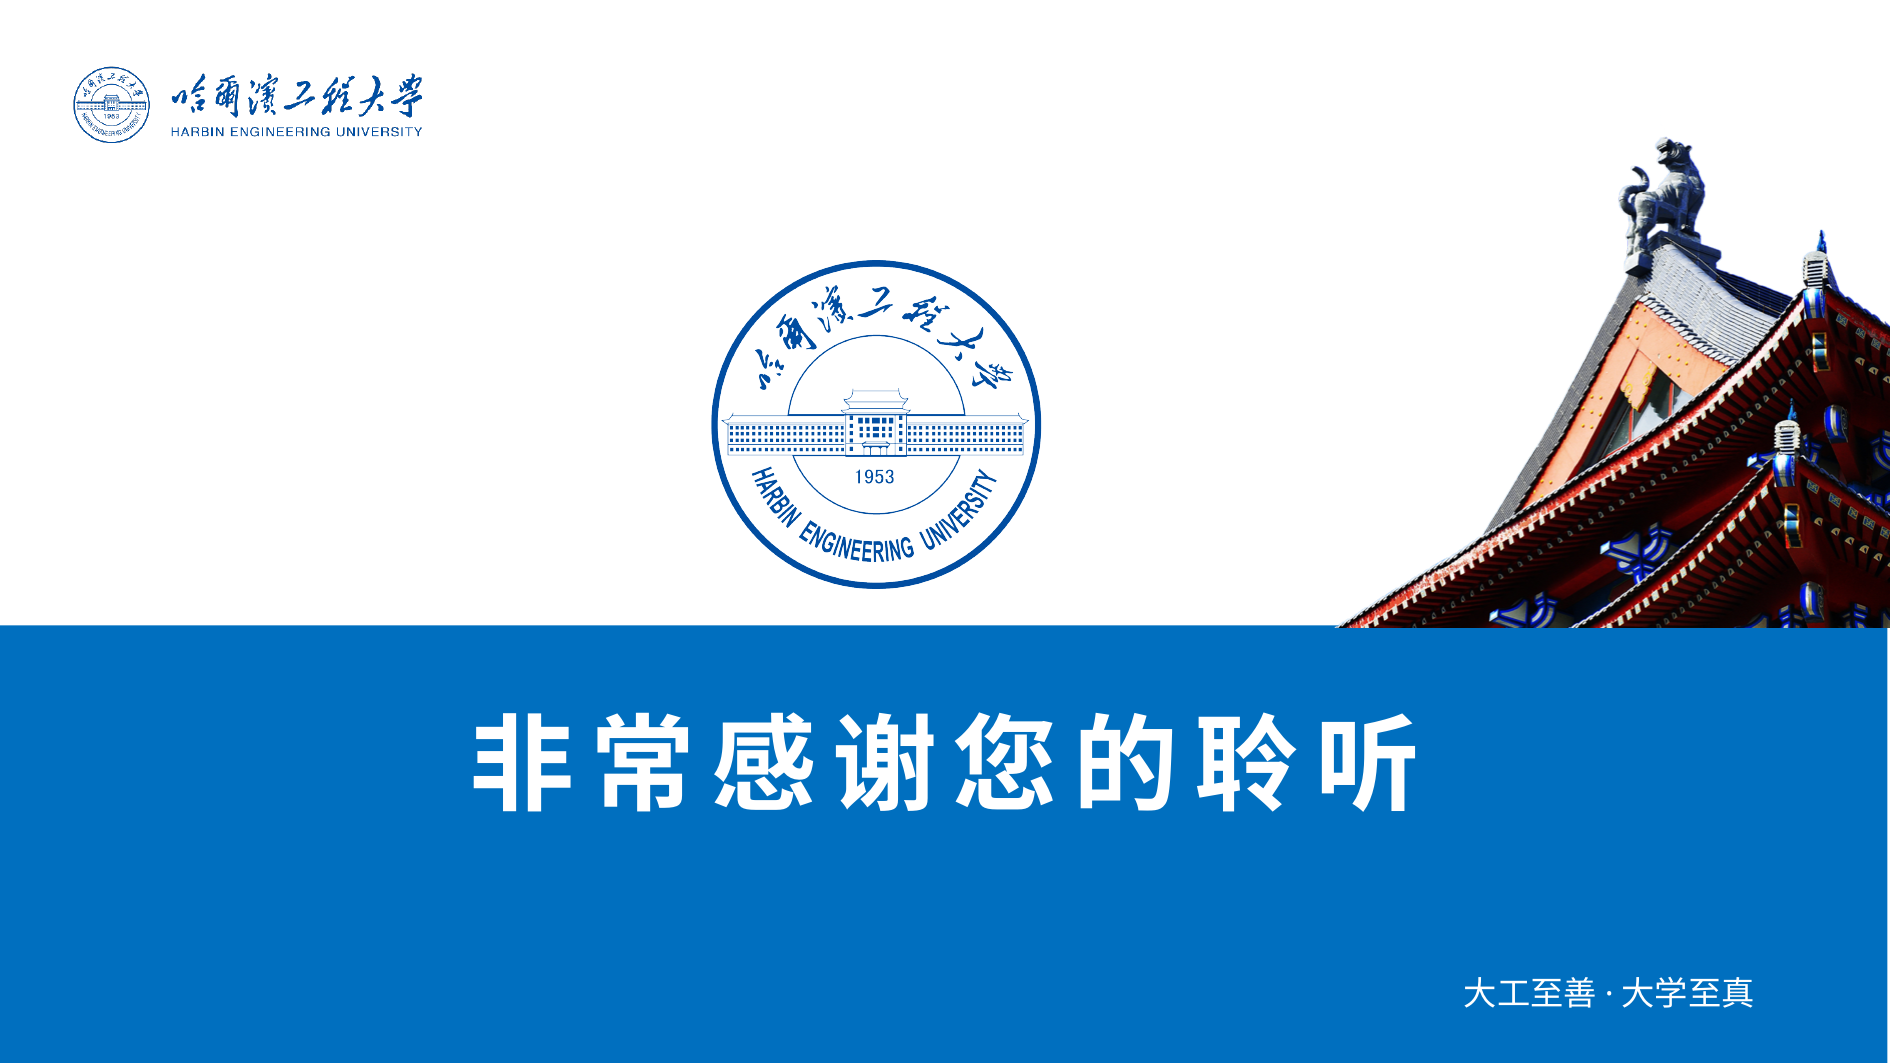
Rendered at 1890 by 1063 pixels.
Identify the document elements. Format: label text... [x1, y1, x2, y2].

picture [56, 47, 439, 162]
picture [707, 259, 1045, 590]
picture [1326, 111, 1890, 628]
text_box 非常感谢您的聆听 [454, 690, 1435, 832]
